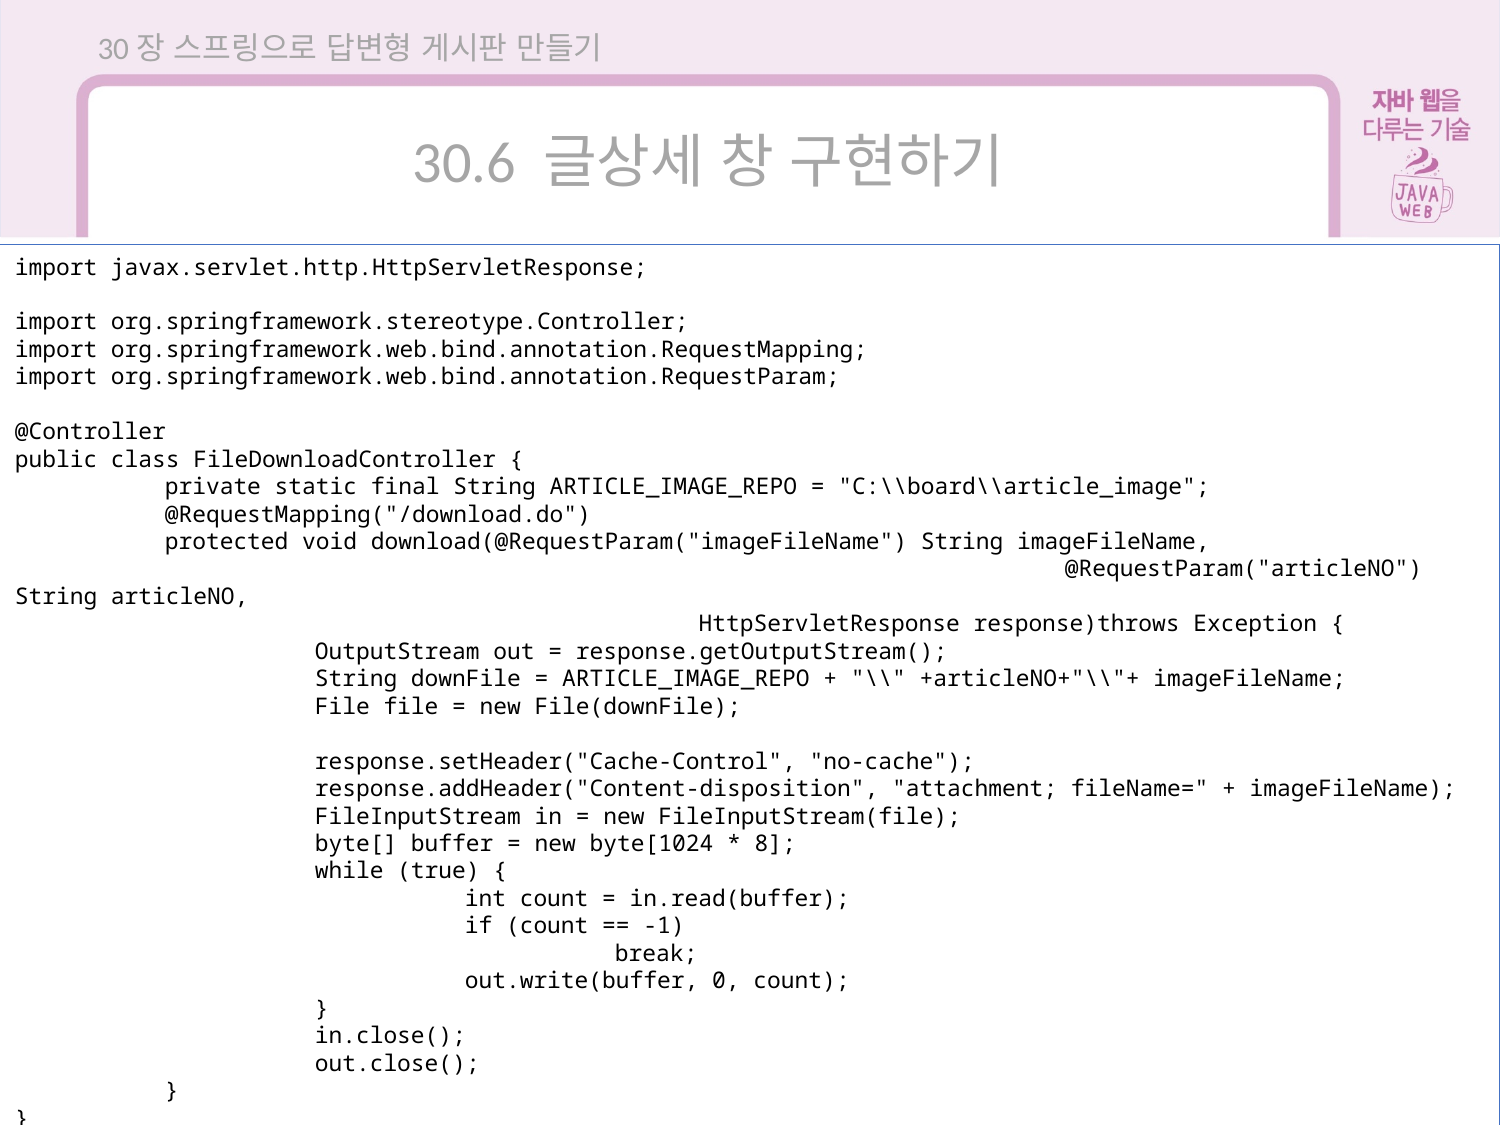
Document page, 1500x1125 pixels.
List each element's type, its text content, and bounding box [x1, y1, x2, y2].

text_box 30장 스프링으로 답변형 게시판 만들기 [82, 0, 1133, 74]
text_box 30.6 글상세 창 구현하기 [96, 117, 1321, 202]
picture [0, 0, 1500, 244]
text_box import javax.servlet.http.HttpServletResponse; import org.springframework.stereotype.Controller; import org.springframework.web.bind.annotation.RequestMapping; import org.springframework.web.bind.annotation.RequestParam; @Controller public class FileDownloadController { private static final String ARTICLE_IMAGE_REPO = "C:\\board\\article_image"; @RequestMapping("/download.do") protected void download(@RequestParam("imageFileName") String imageFileName, @RequestParam("articleNO") String articleNO, HttpServletResponse response)throws Exception { OutputStream out = response.getOutputStream(); String downFile = ARTICLE_IMAGE_REPO + "\\" +articleNO+"\\"+ imageFileName; File file = new File(downFile); response.setHeader("Cache-Control", "no-cache"); response.addHeader("Content-disposition", "attachment; fileName=" + imageFileName); FileInputStream in = new FileInputStream(file); byte[] buffer = new byte[1024 * 8]; while (true) { int count = in.read(buffer); if (count == -1) break; out.write(buffer, 0, count); } in.close(); out.close(); } } [0, 244, 1500, 1125]
